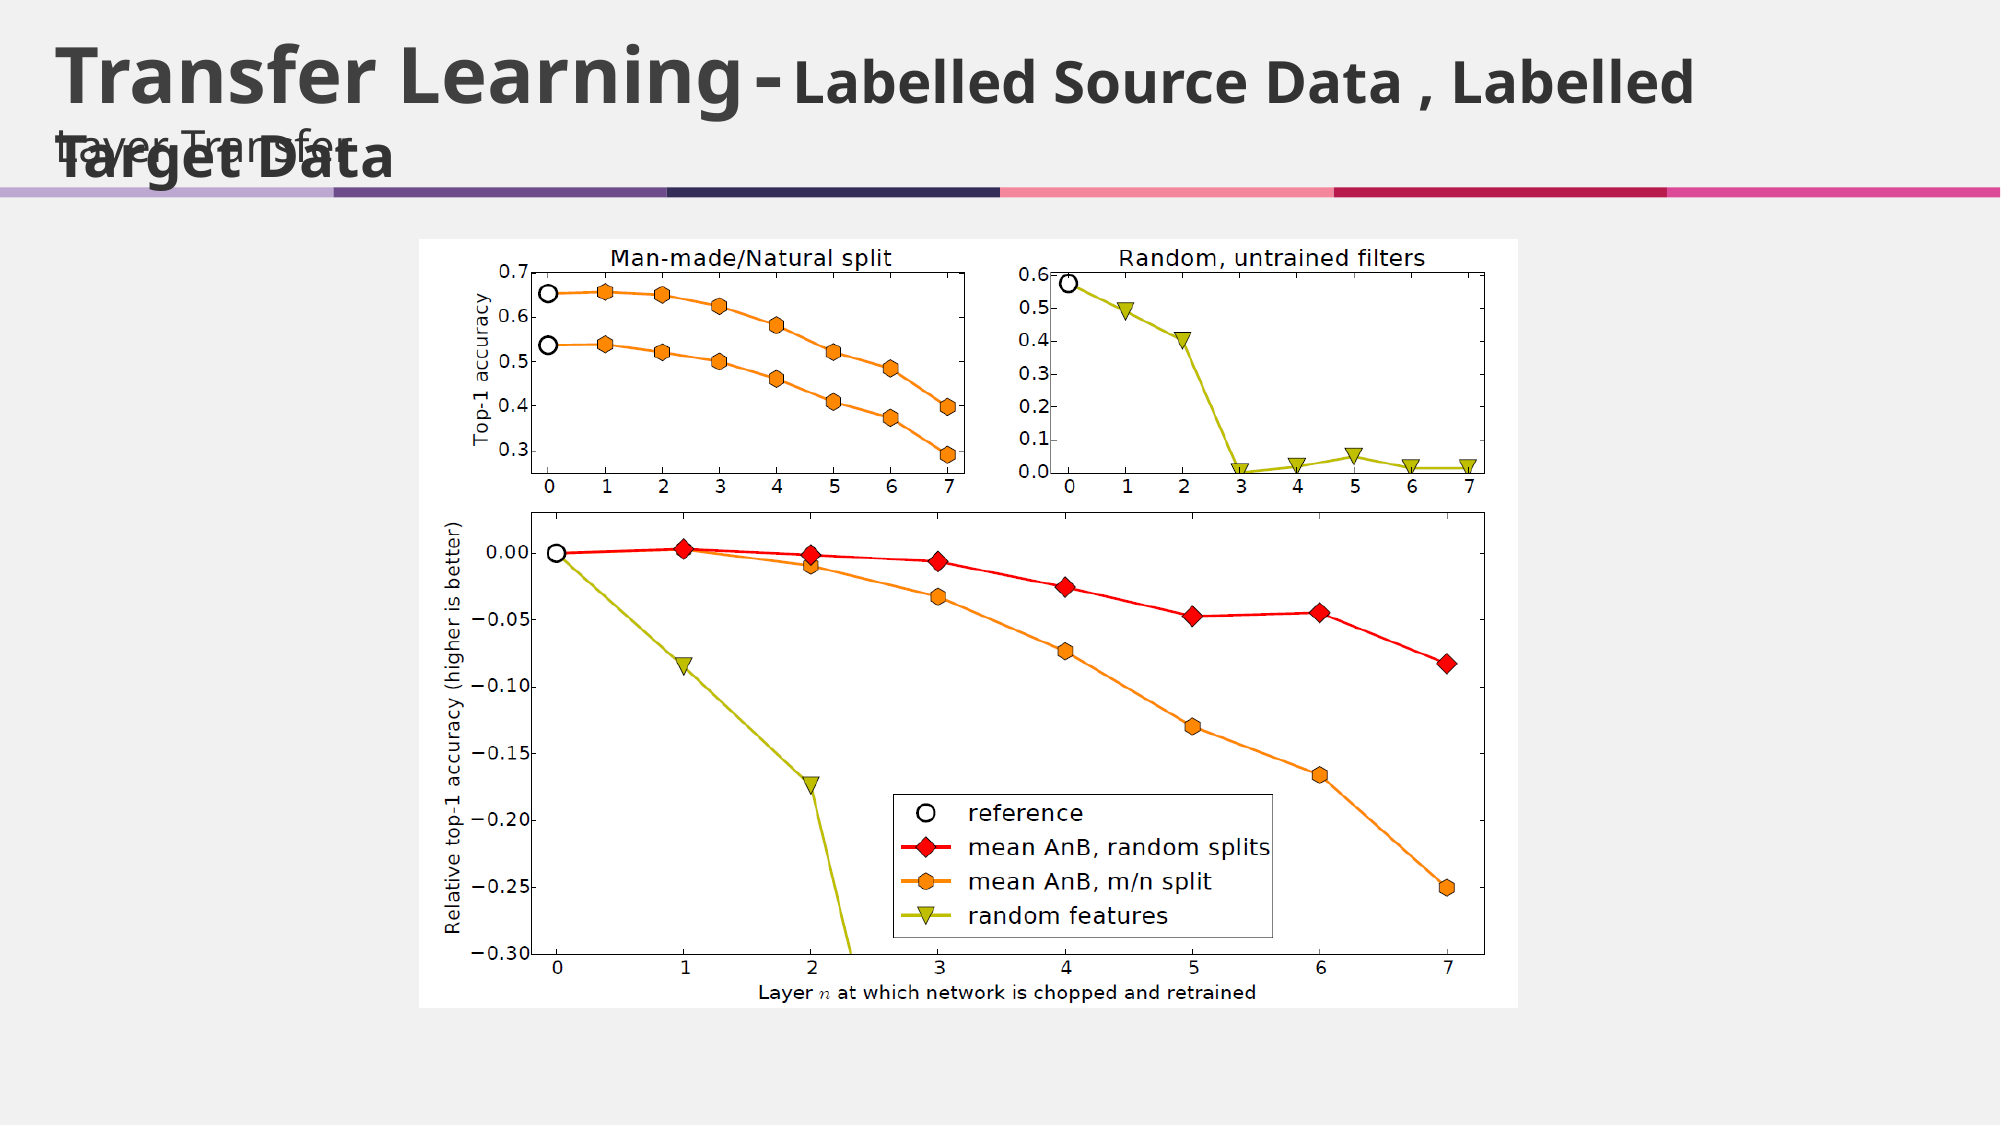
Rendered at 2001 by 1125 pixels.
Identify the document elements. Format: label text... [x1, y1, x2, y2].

list Layer Transfer [55, 118, 1882, 181]
list Transfer Learning-Labelled Source Data , Labelled Target Data [54, 26, 1882, 118]
picture [419, 239, 1518, 1008]
